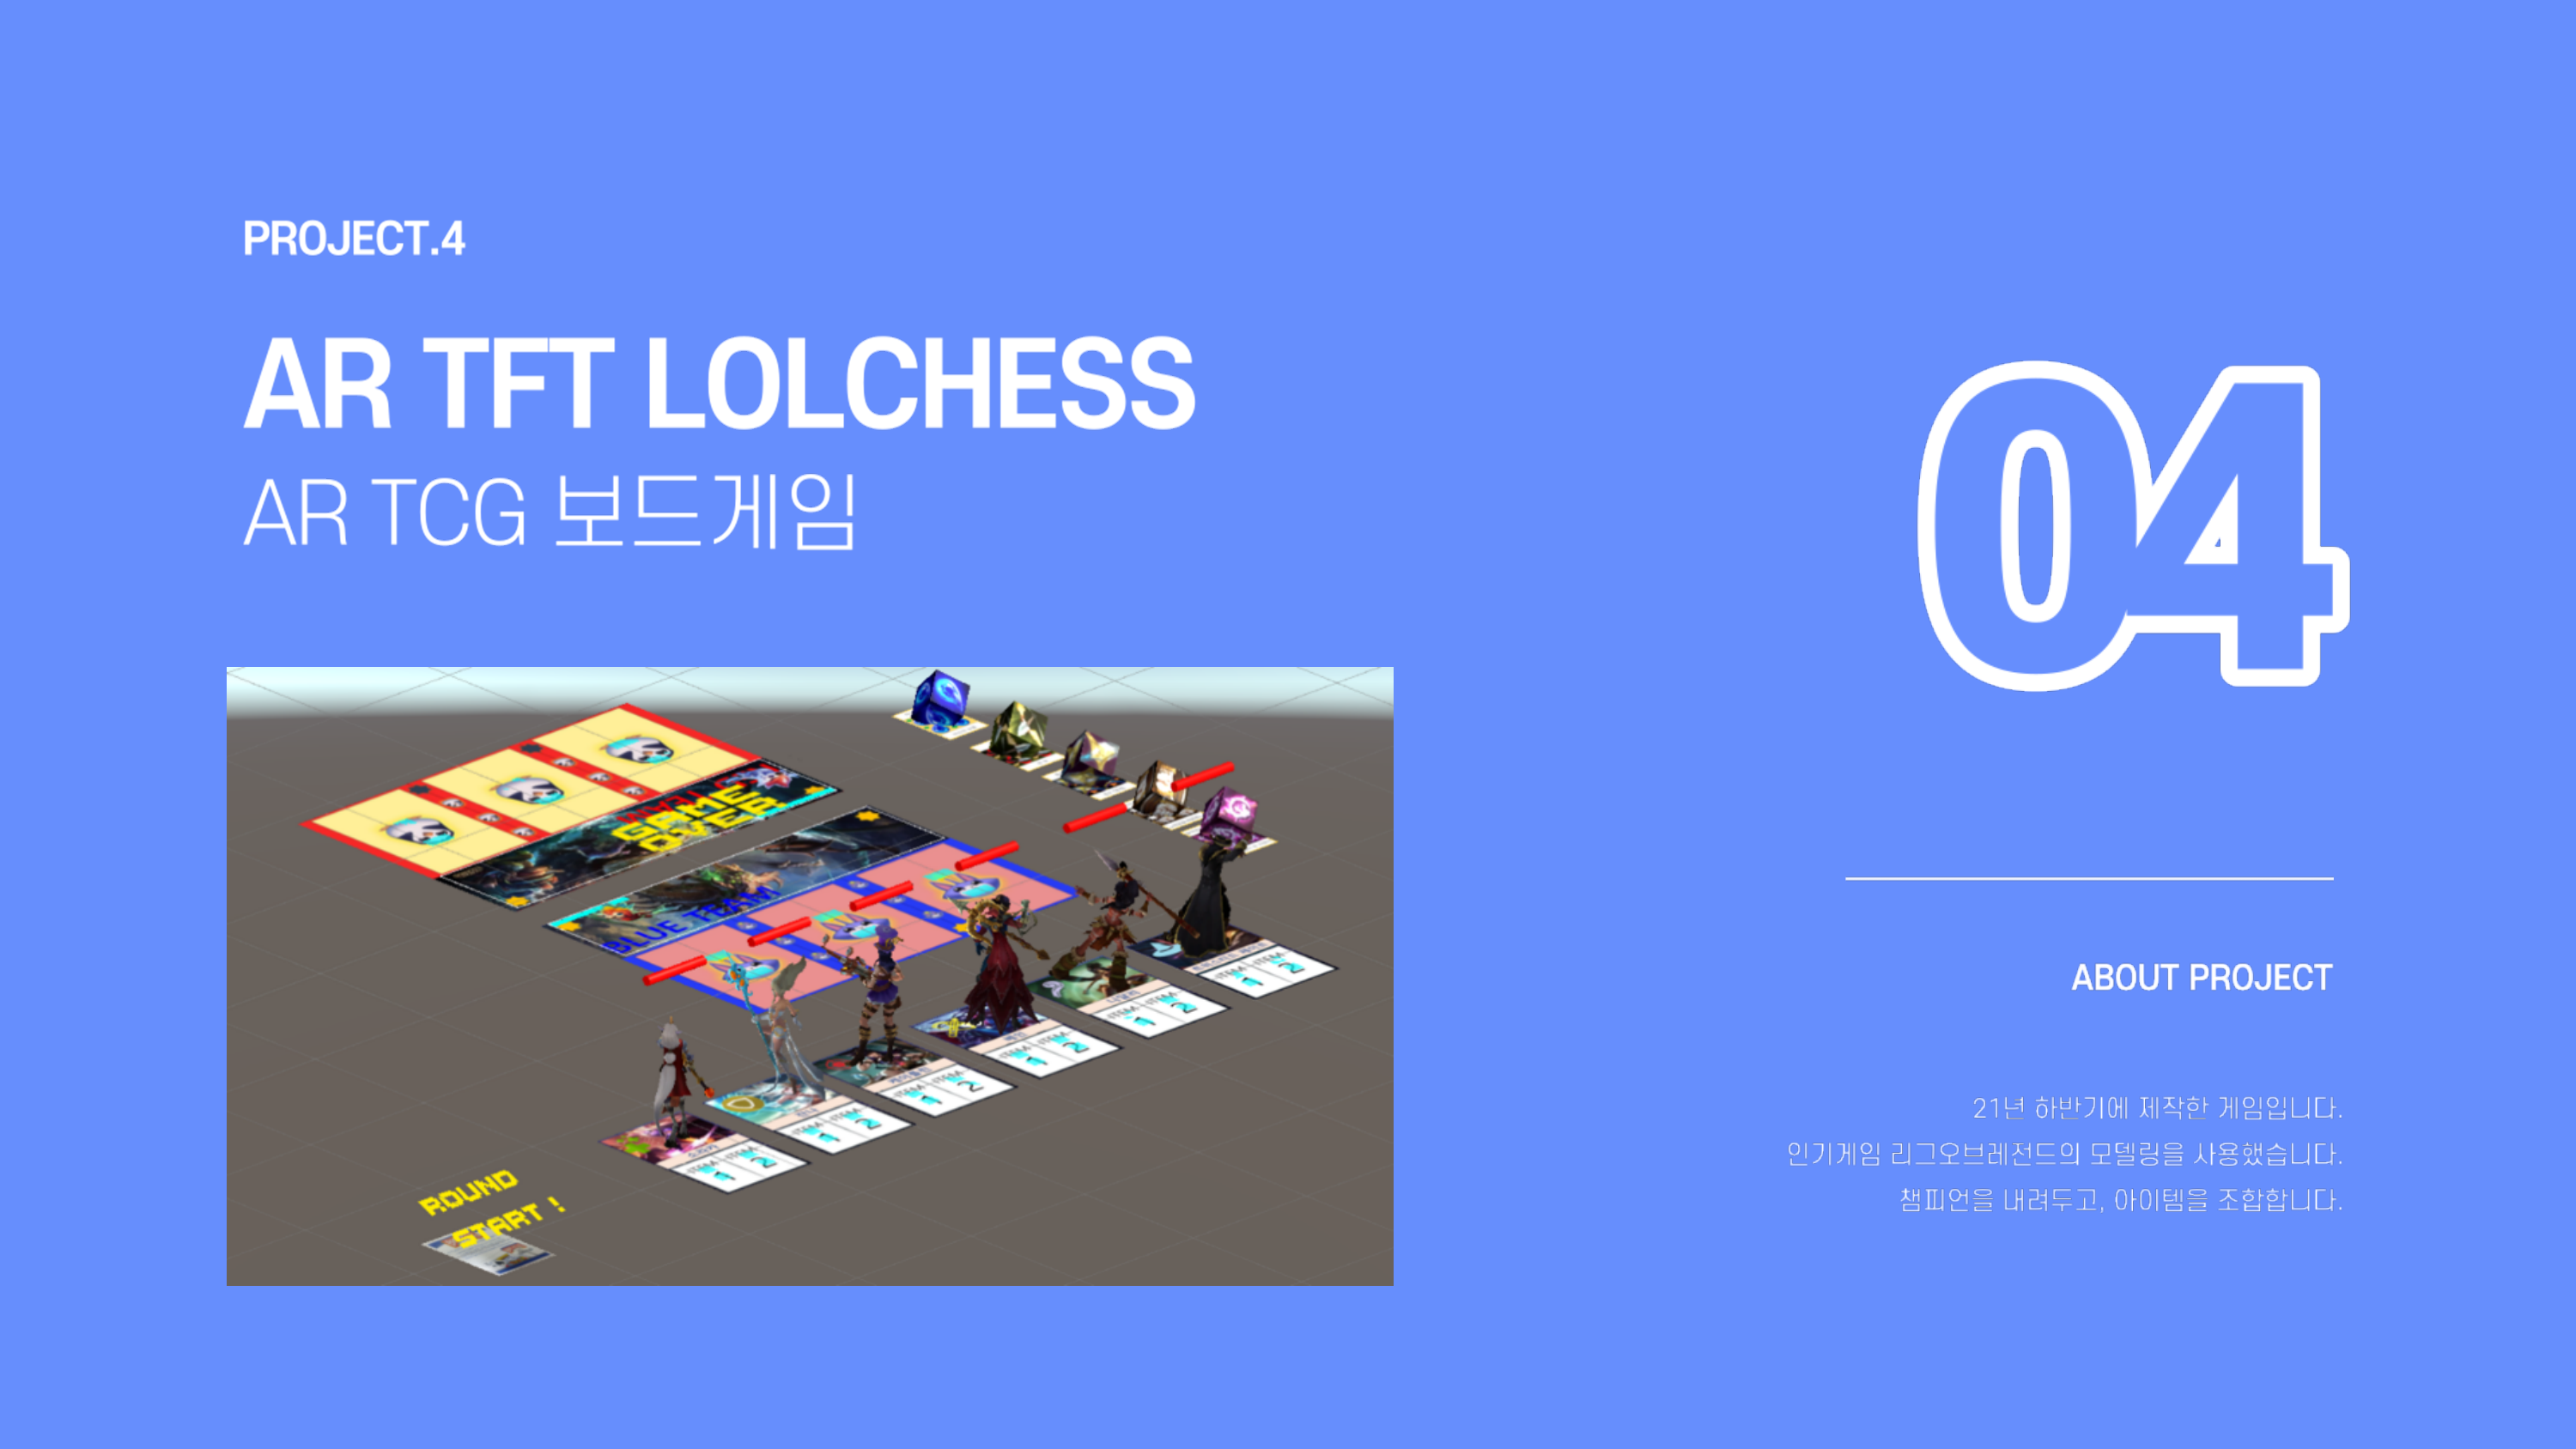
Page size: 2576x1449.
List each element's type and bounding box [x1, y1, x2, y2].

picture [1466, 128, 2576, 1229]
picture [225, 190, 1252, 621]
text_box [227, 667, 1394, 1286]
